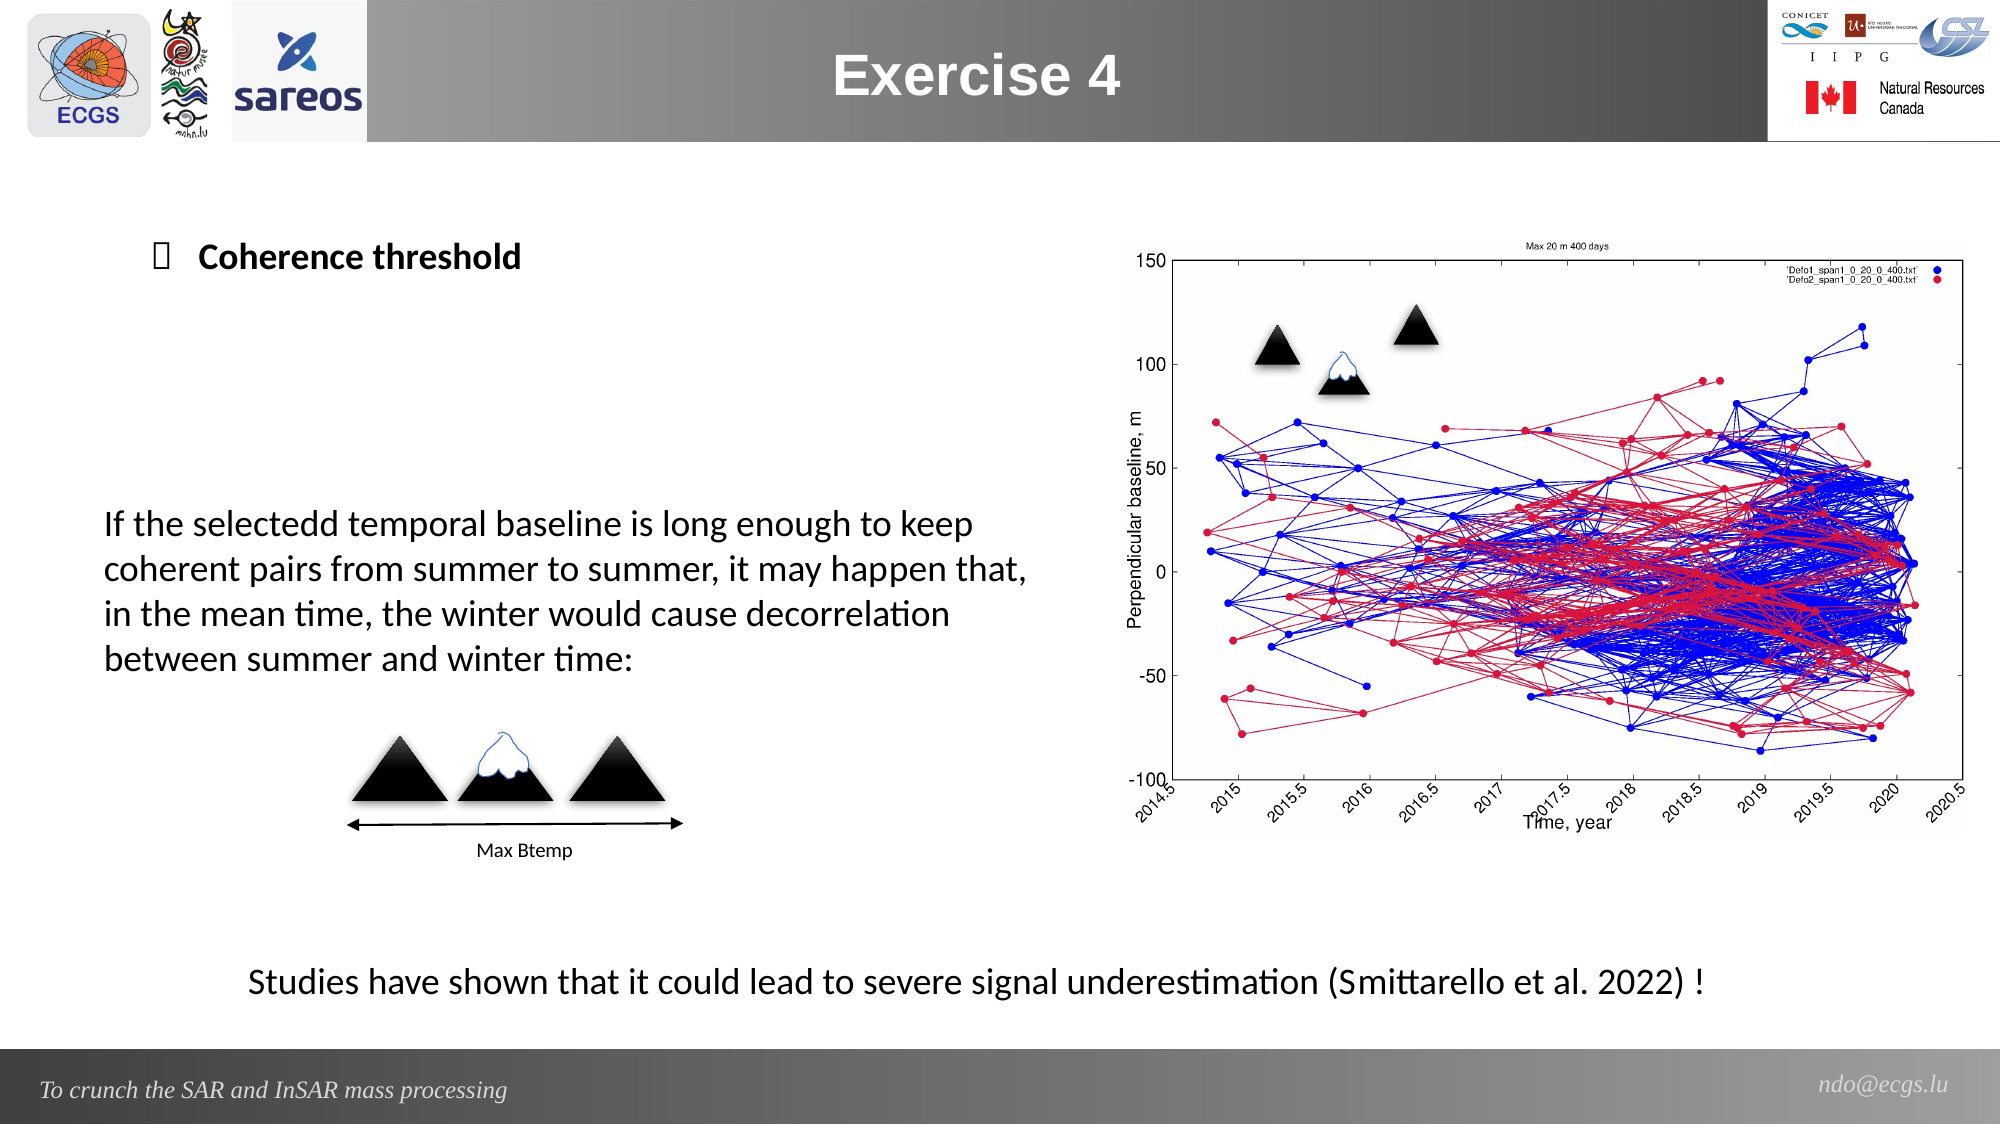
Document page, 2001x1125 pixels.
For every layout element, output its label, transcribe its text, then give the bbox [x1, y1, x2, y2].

picture [154, 135, 214, 139]
text_box  Coherence threshold [60, 224, 538, 285]
text_box If the selectedd temporal baseline is long enough to keep coherent pairs from summer to summer, it may happen that, in the mean time, the winter would cause decorrelation between summer and winter time: [88, 491, 1059, 687]
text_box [346, 732, 684, 870]
picture [1779, 7, 1990, 67]
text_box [1120, 242, 1965, 834]
text_box Exercise 4 [128, 10, 1825, 135]
text_box Studies have shown that it could lead to severe signal underestimation (Smittarello et al. 2022) ! [233, 949, 1738, 1009]
picture [1825, 69, 1990, 120]
